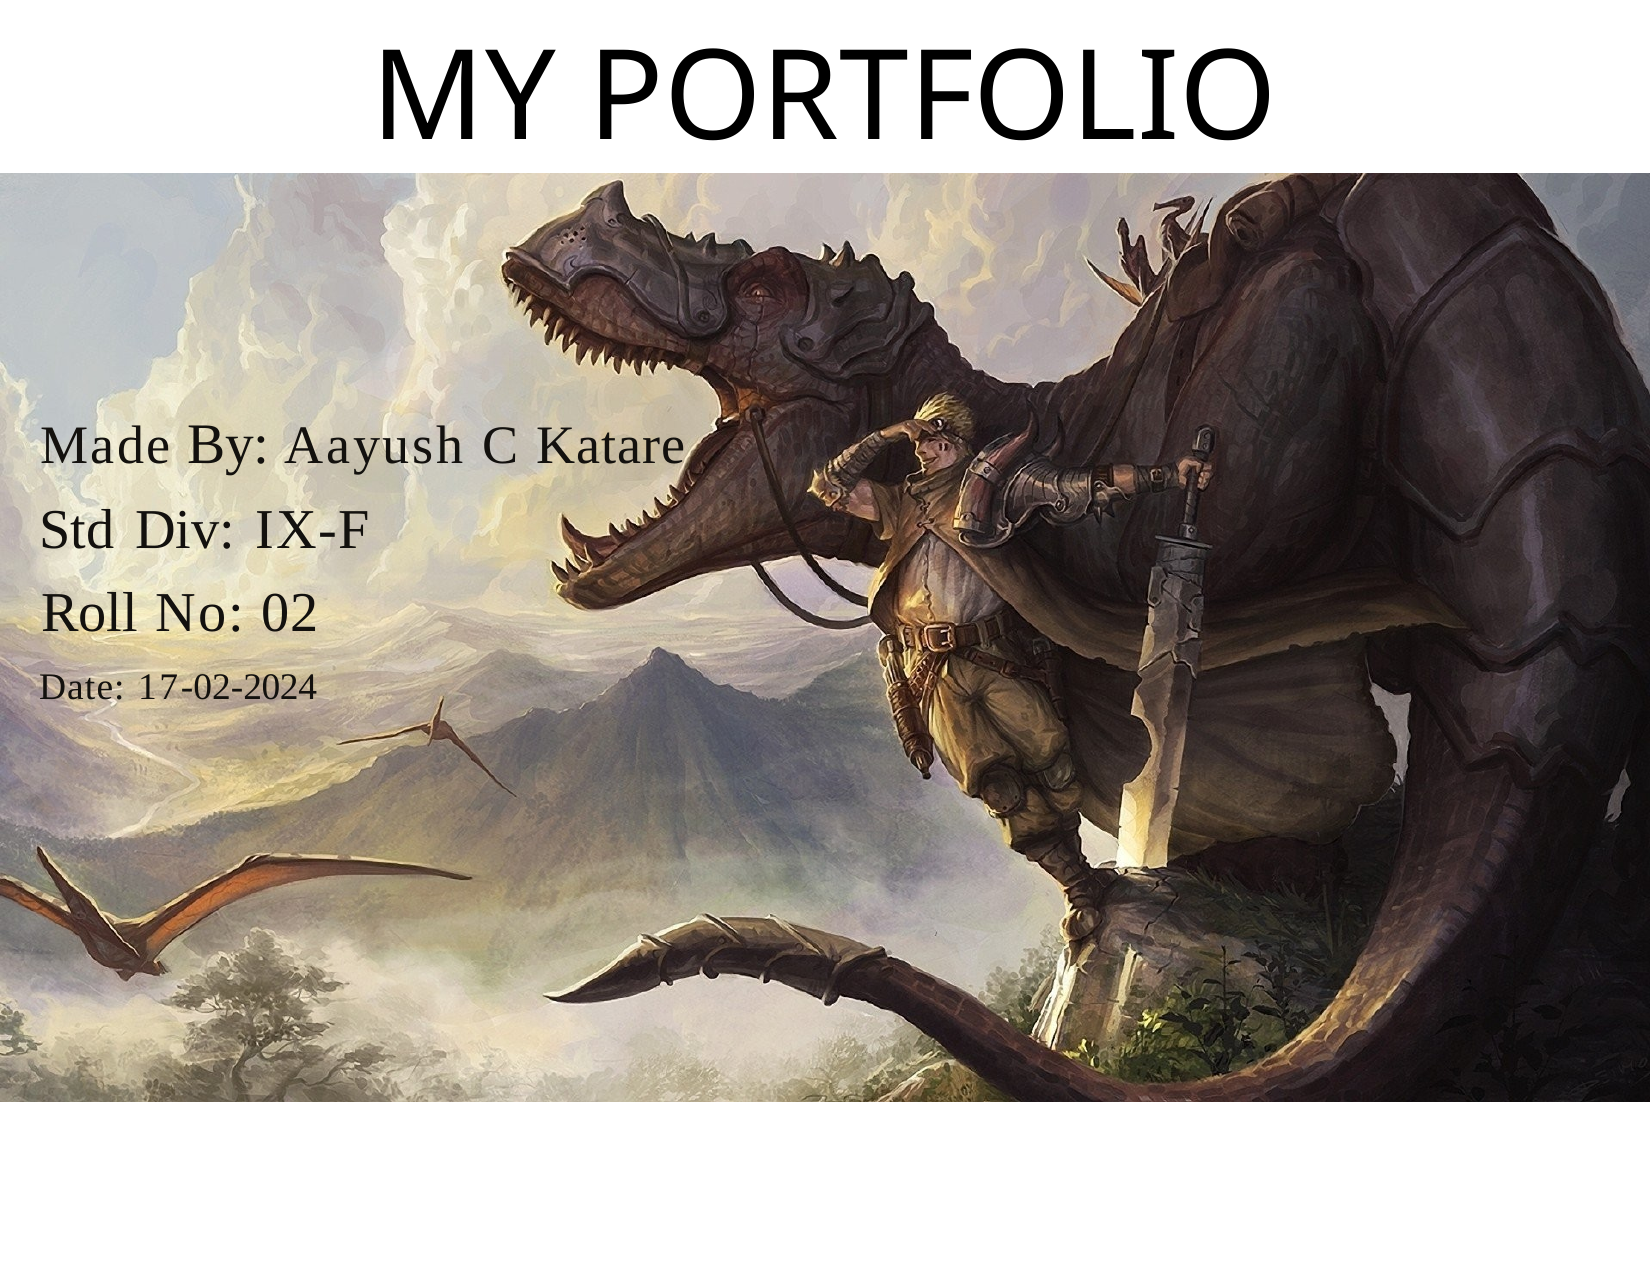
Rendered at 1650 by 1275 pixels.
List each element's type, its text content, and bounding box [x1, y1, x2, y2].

picture [0, 173, 1650, 1102]
text_box MY PORTFOLIO [356, 6, 1293, 171]
